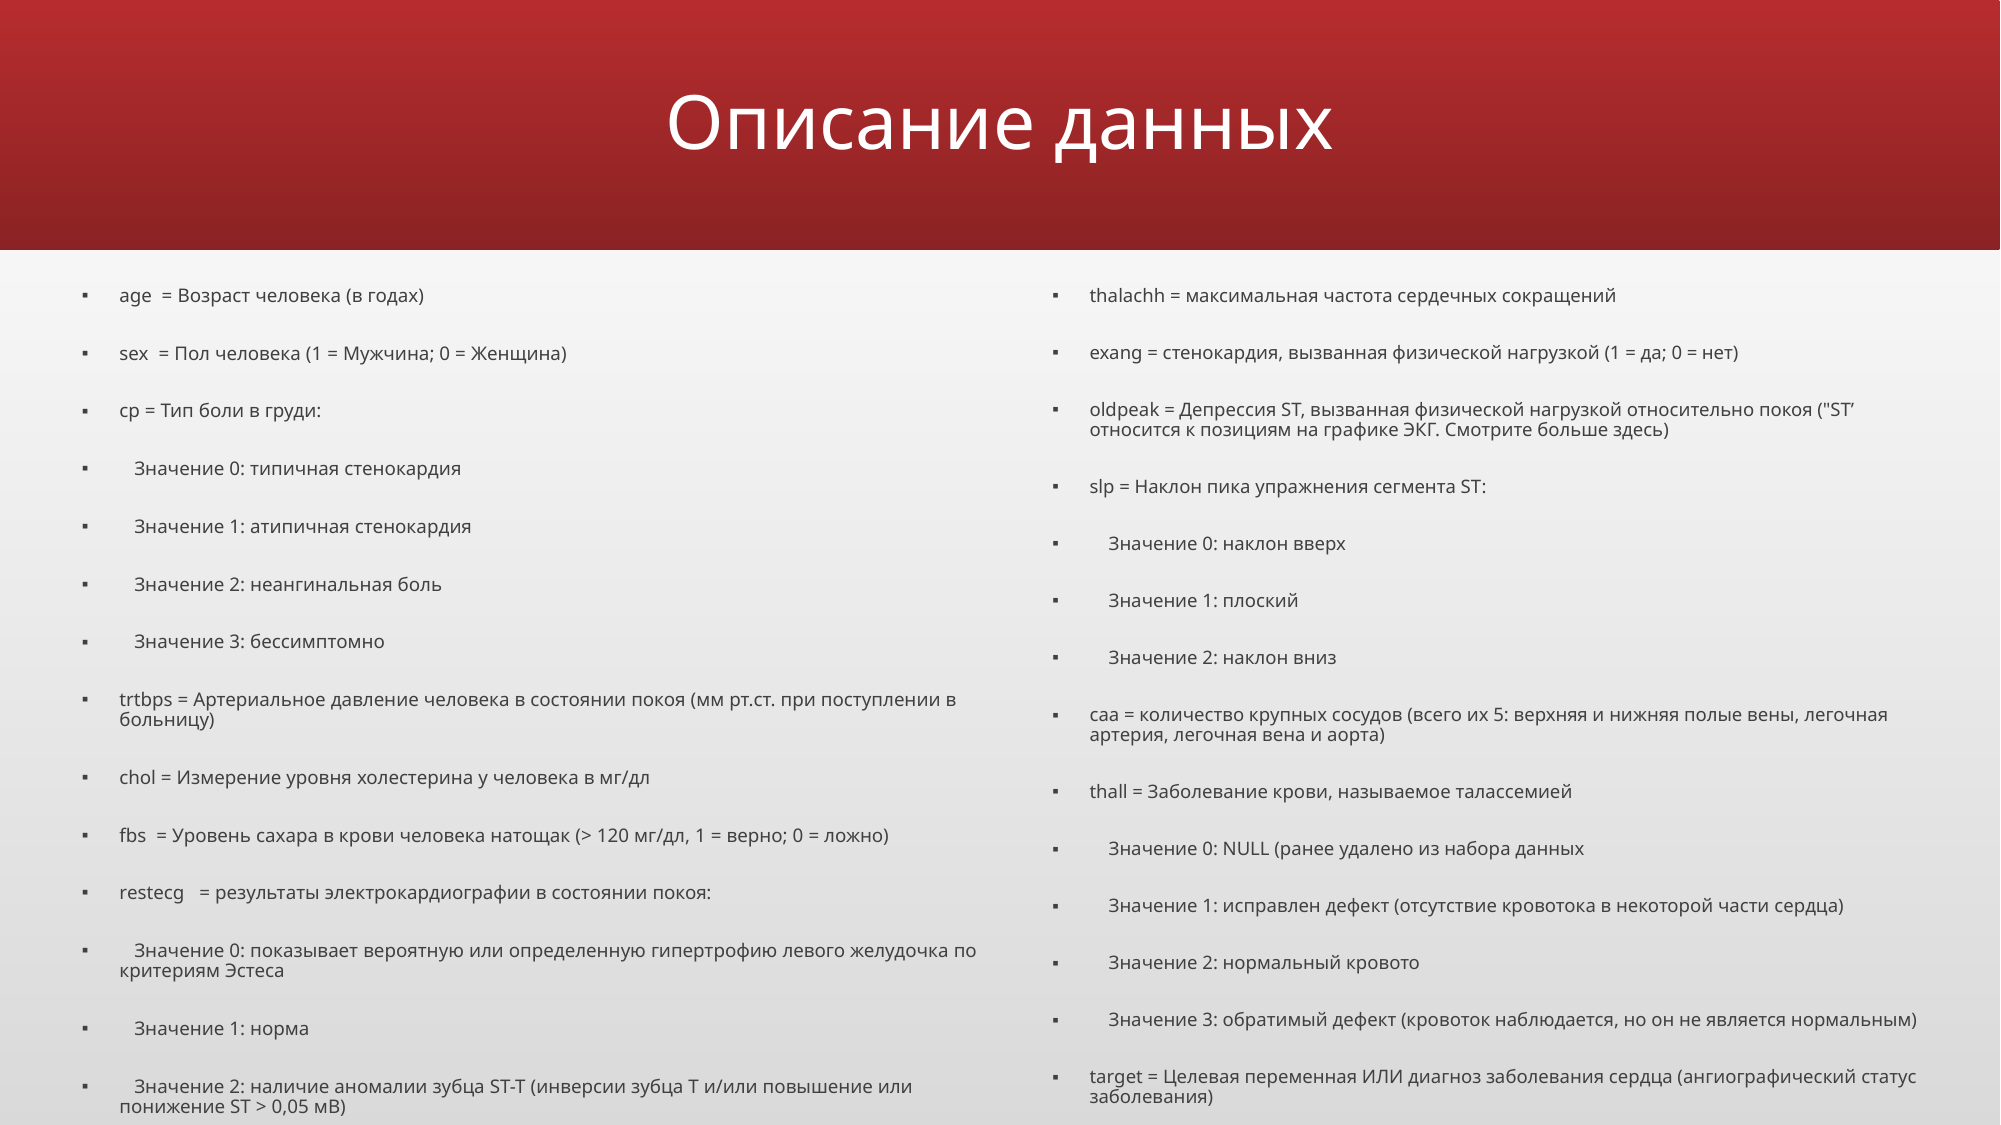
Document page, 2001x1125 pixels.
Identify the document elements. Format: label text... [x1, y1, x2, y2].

list age = Возраст человека (в годах) sex = Пол человека (1 = Мужчина; 0 = Женщина) cp = Тип боли в груди: Значение 0: типичная стенокардия Значение 1: атипичная стенокардия Значение 2: неангинальная боль Значение 3: бессимптомно trtbps = Артериальное давление человека в состоянии покоя (мм рт.ст. при поступлении в больницу) chol = Измерение уровня холестерина у человека в мг/дл fbs = Уровень сахара в крови человека натощак (> 120 мг/дл, 1 = верно; 0 = ложно) restecg = результаты электрокардиографии в состоянии покоя: Значение 0: показывает вероятную или определенную гипертрофию левого желудочка по критериям Эстеса Значение 1: норма Значение 2: наличие аномалии зубца ST-T (инверсии зубца T и/или повышение или понижение ST > 0,05 мВ) [66, 278, 1024, 1125]
list thalachh = максимальная частота сердечных сокращений exang = стенокардия, вызванная физической нагрузкой (1 = да; 0 = нет) oldpeak = Депрессия ST, вызванная физической нагрузкой относительно покоя ("ST’ относится к позициям на графике ЭКГ. Смотрите больше здесь) slp = Наклон пика упражнения сегмента ST: Значение 0: наклон вверх Значение 1: плоский Значение 2: наклон вниз caa = количество крупных сосудов (всего их 5: верхняя и нижняя полые вены, легочная артерия, легочная вена и аорта) thall = Заболевание крови, называемое талассемией Значение 0: NULL (ранее удалено из набора данных Значение 1: исправлен дефект (отсутствие кровотока в некоторой части сердца) Значение 2: нормальный кровото Значение 3: обратимый дефект (кровоток наблюдается, но он не является нормальным) target = Целевая переменная ИЛИ диагноз заболевания сердца (ангиографический статус заболевания) [1037, 278, 1934, 1125]
title Описание данных [174, 16, 1825, 234]
